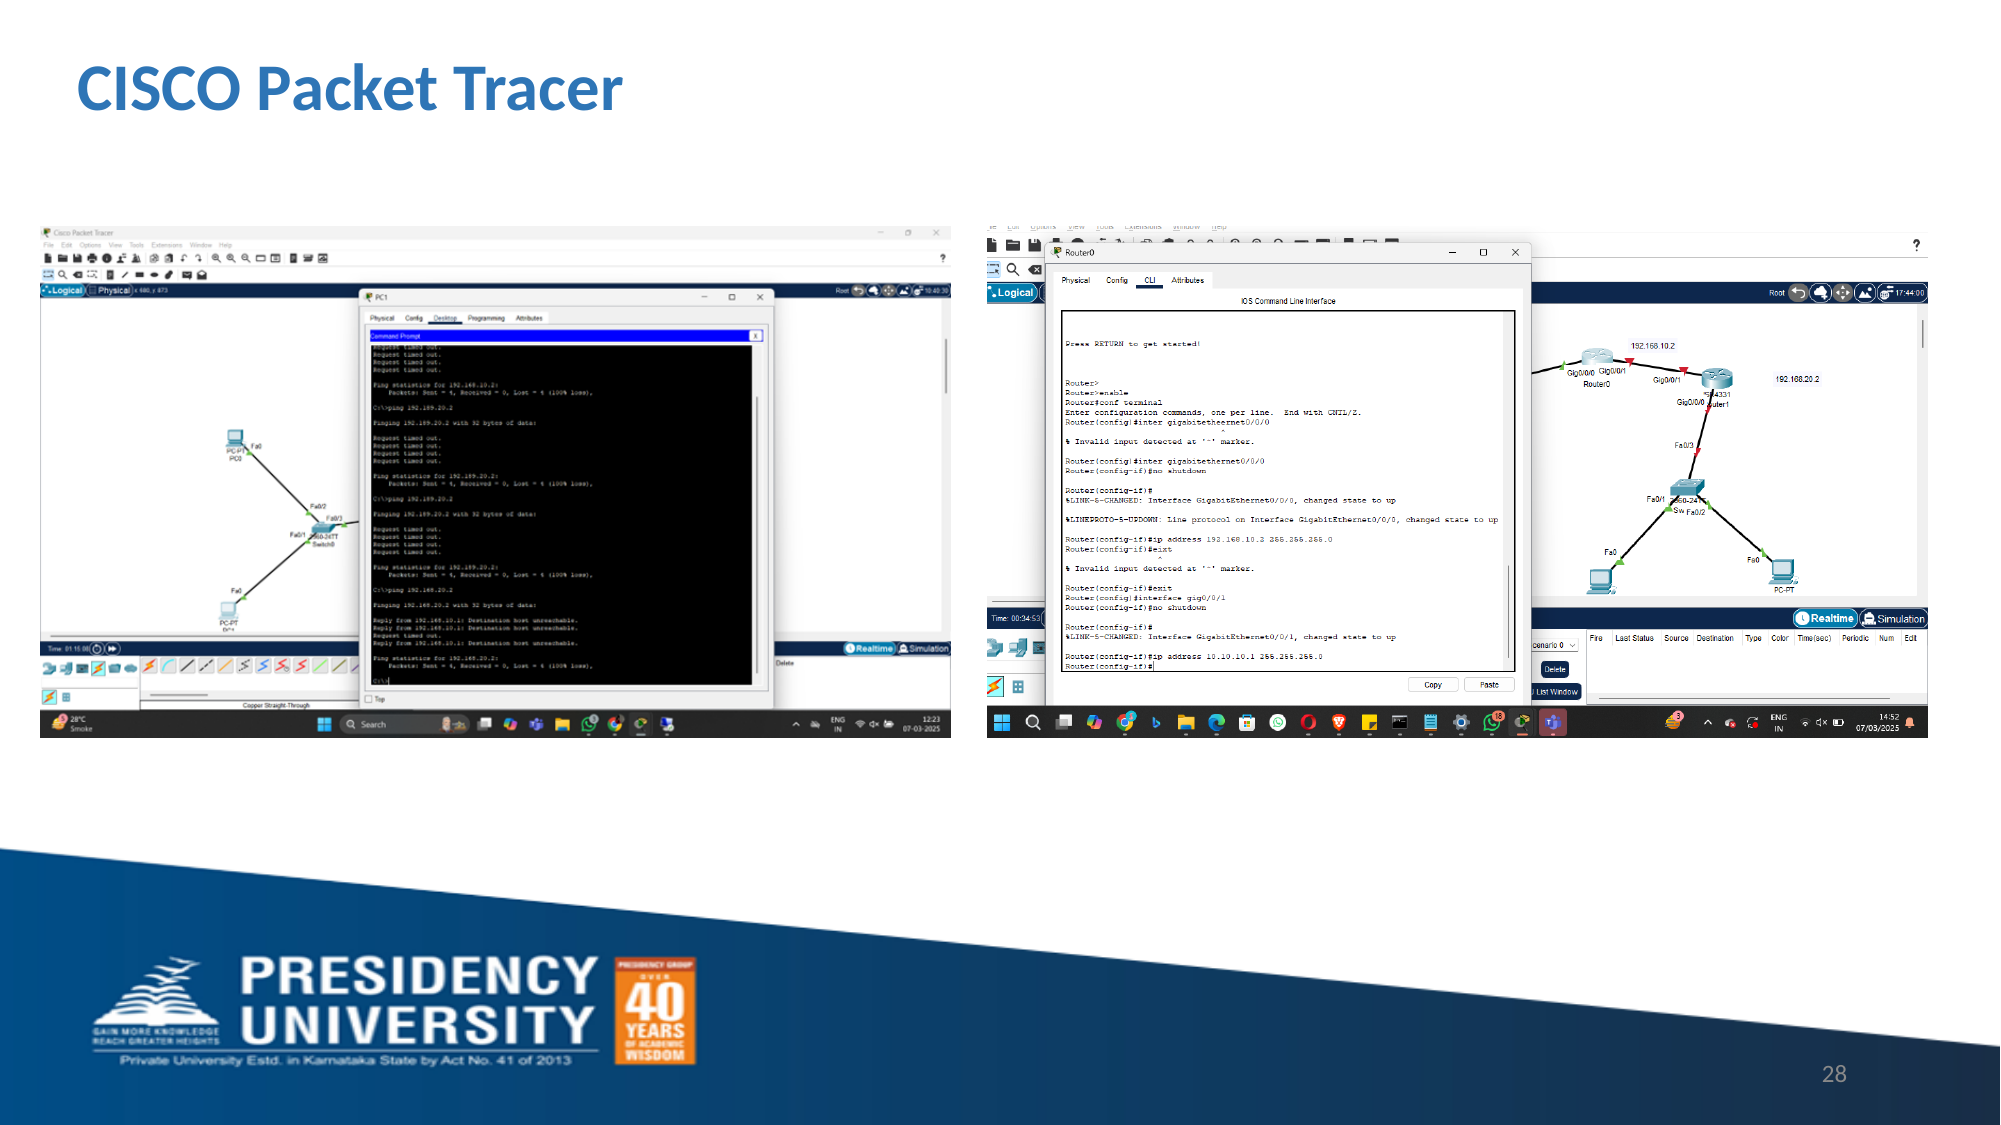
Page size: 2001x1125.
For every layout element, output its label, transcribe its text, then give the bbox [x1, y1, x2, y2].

picture [0, 845, 2000, 1125]
picture [987, 226, 1928, 738]
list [40, 226, 951, 738]
title CISCO Packet Tracer [62, 0, 1788, 198]
slide_number 28 [1412, 1042, 1863, 1103]
